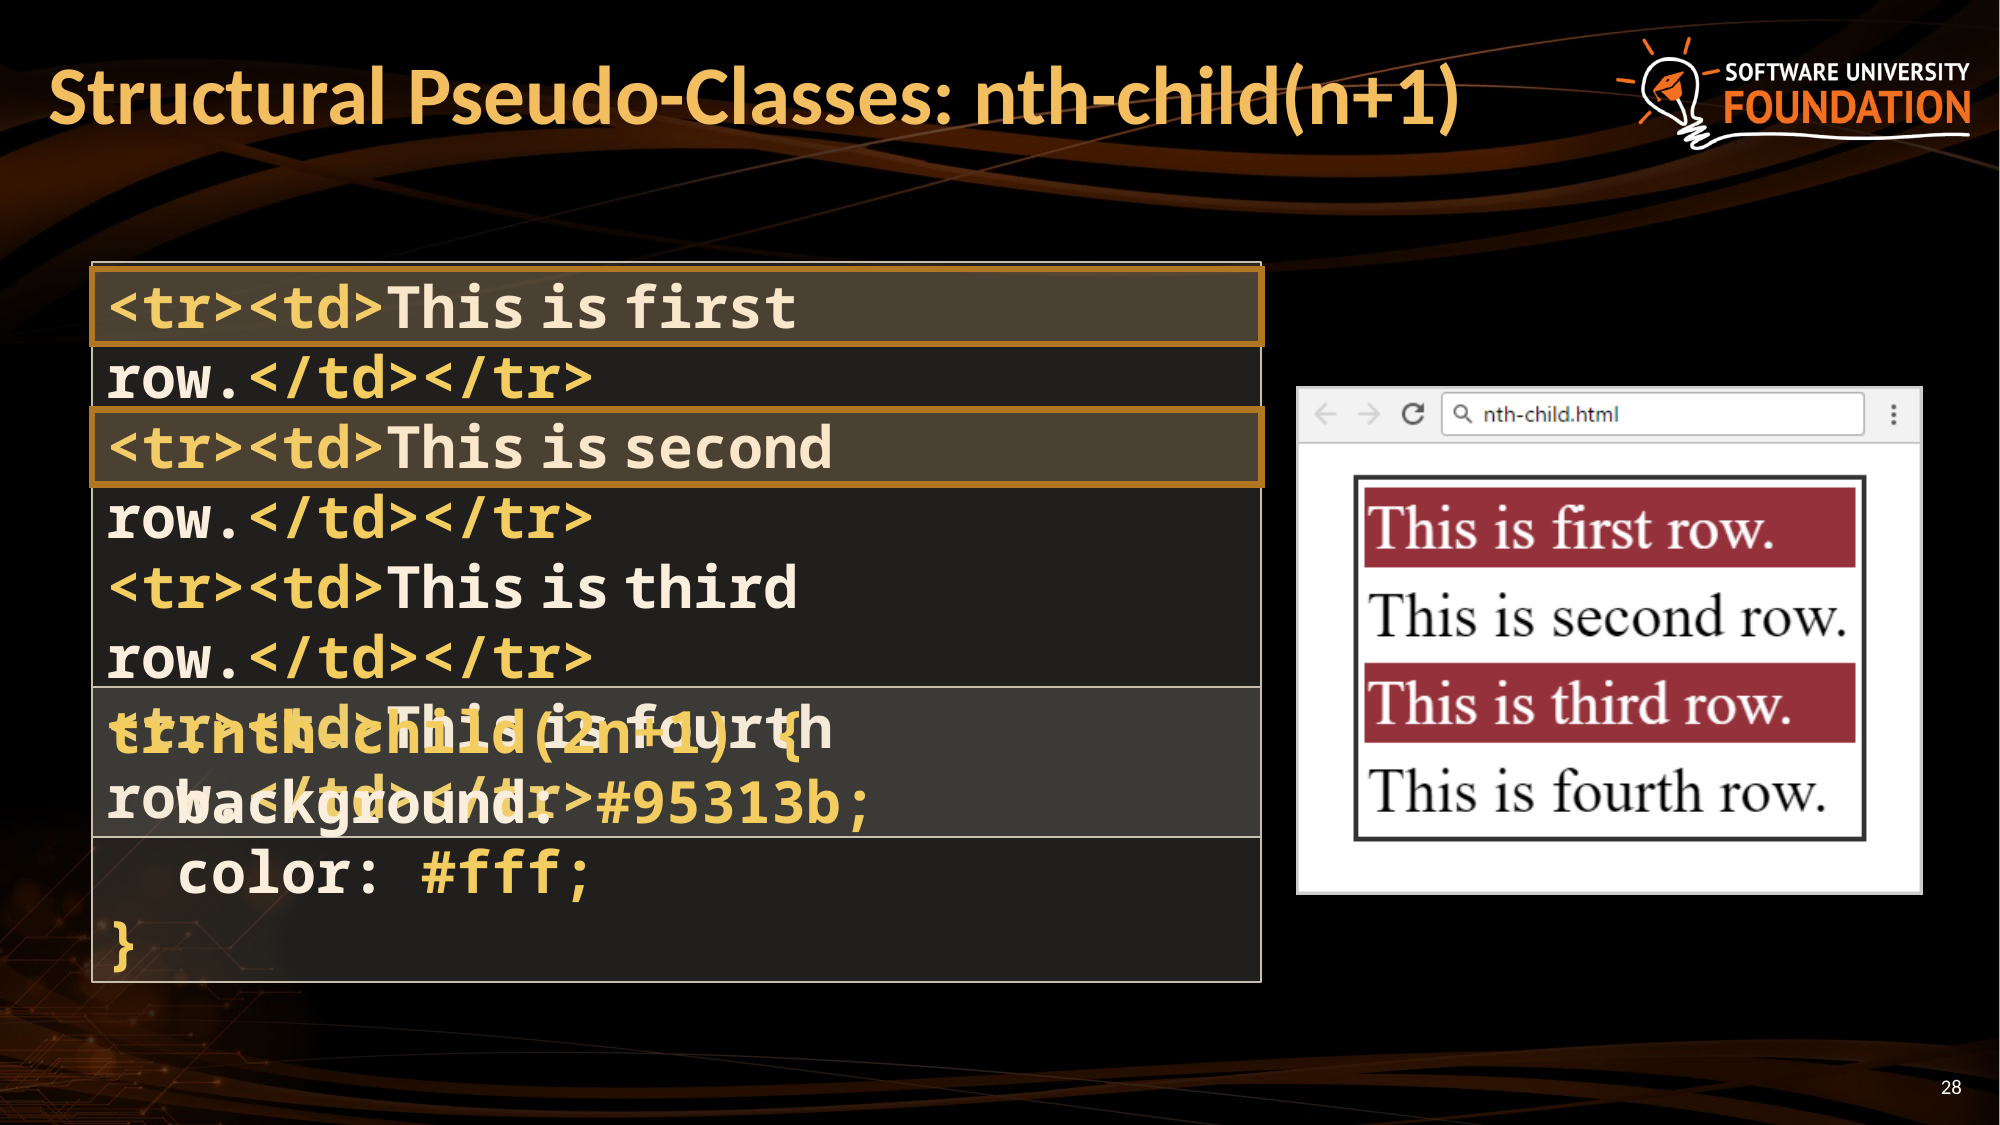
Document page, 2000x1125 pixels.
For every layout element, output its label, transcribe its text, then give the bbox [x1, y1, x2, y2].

title Structural Pseudo-Classes: nth-child(n+1) [30, 6, 1602, 189]
text_box [91, 409, 1262, 486]
slide_number 28 [1897, 1070, 1968, 1103]
text_box <tr><td>This is first row.</td></tr> <tr><td>This is second row.</td></tr> <tr><td>This is third row.</td></tr> <tr><td>This is fourth row.</td></tr> [92, 486, 1262, 687]
text_box <tr><td>This is first row.</td></tr> <tr><td>This is second row.</td></tr> <tr><td>This is third row.</td></tr> <tr><td>This is fourth row.</td></tr> [92, 345, 1262, 409]
text_box tr:nth-child(2n+1) { background: #95313b; color: #fff; } [92, 687, 1262, 983]
text_box <tr><td>This is first row.</td></tr> <tr><td>This is second row.</td></tr> <tr><td>This is third row.</td></tr> <tr><td>This is fourth row.</td></tr> [92, 262, 1262, 268]
text_box [91, 268, 1262, 345]
picture [0, 0, 2000, 1125]
